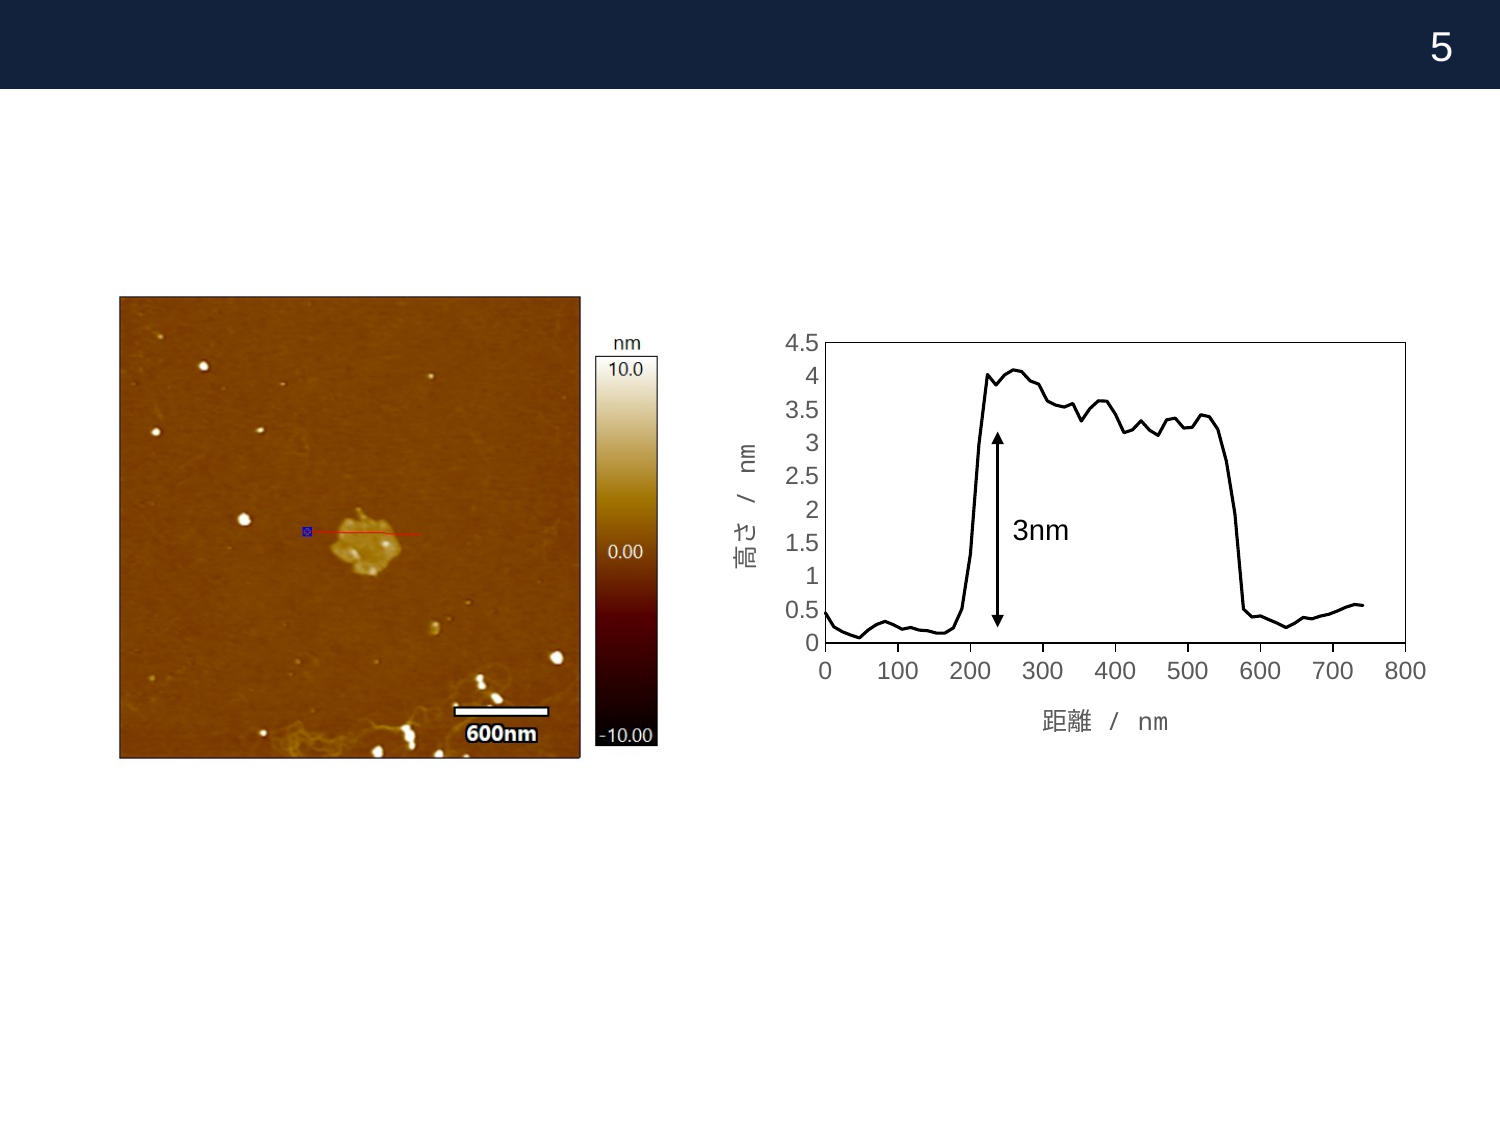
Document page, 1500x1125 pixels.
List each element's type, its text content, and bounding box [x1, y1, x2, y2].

chart [690, 320, 1442, 771]
slide_number 5 [1383, 1, 1500, 88]
picture [110, 287, 665, 767]
